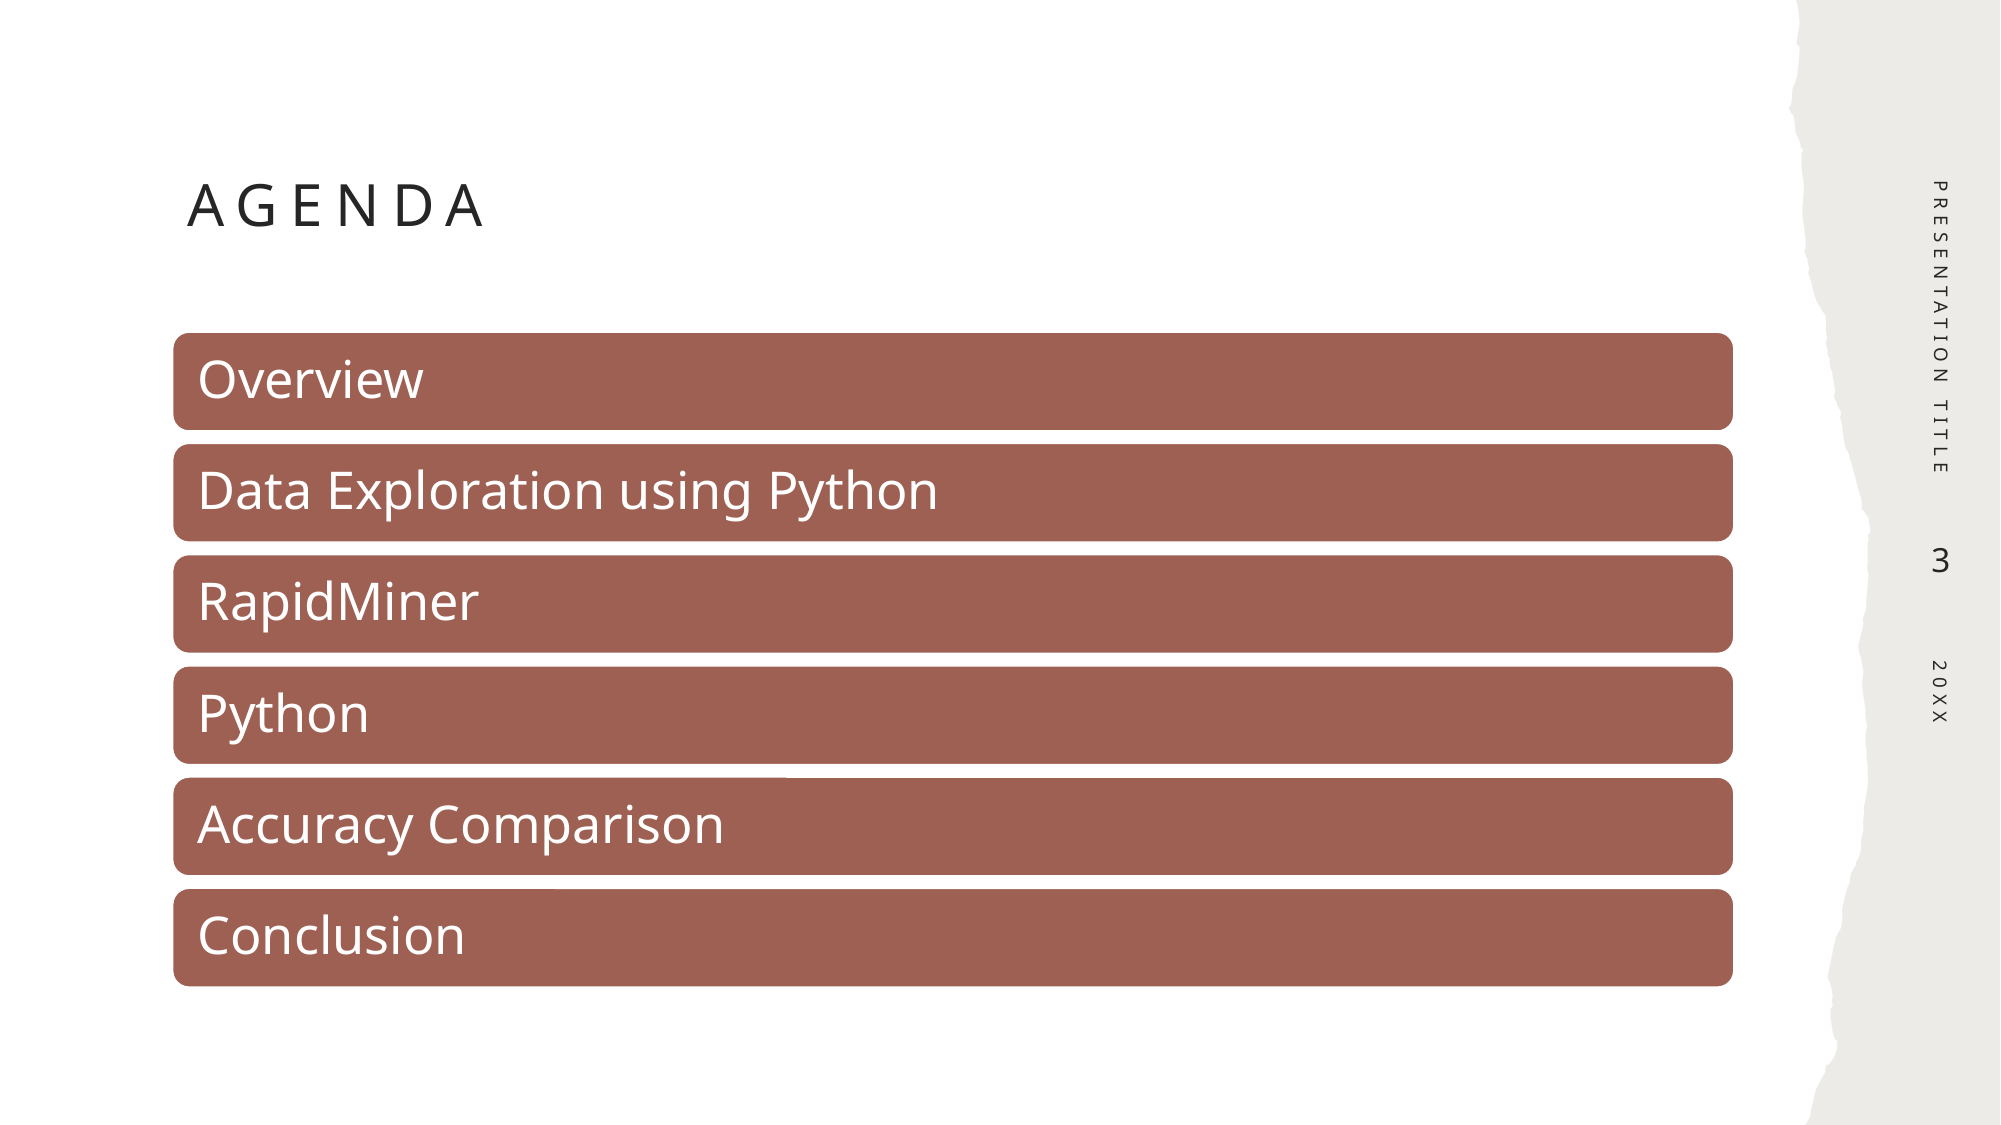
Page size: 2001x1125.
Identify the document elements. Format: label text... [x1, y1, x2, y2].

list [172, 327, 1735, 992]
slide_number 3 [1896, 514, 1986, 610]
title Agenda [172, 99, 1732, 300]
footer PRESENTATION TITLE [1911, 33, 1972, 489]
slide_number 20XX [1910, 645, 1971, 1080]
picture [1789, 0, 2000, 1125]
